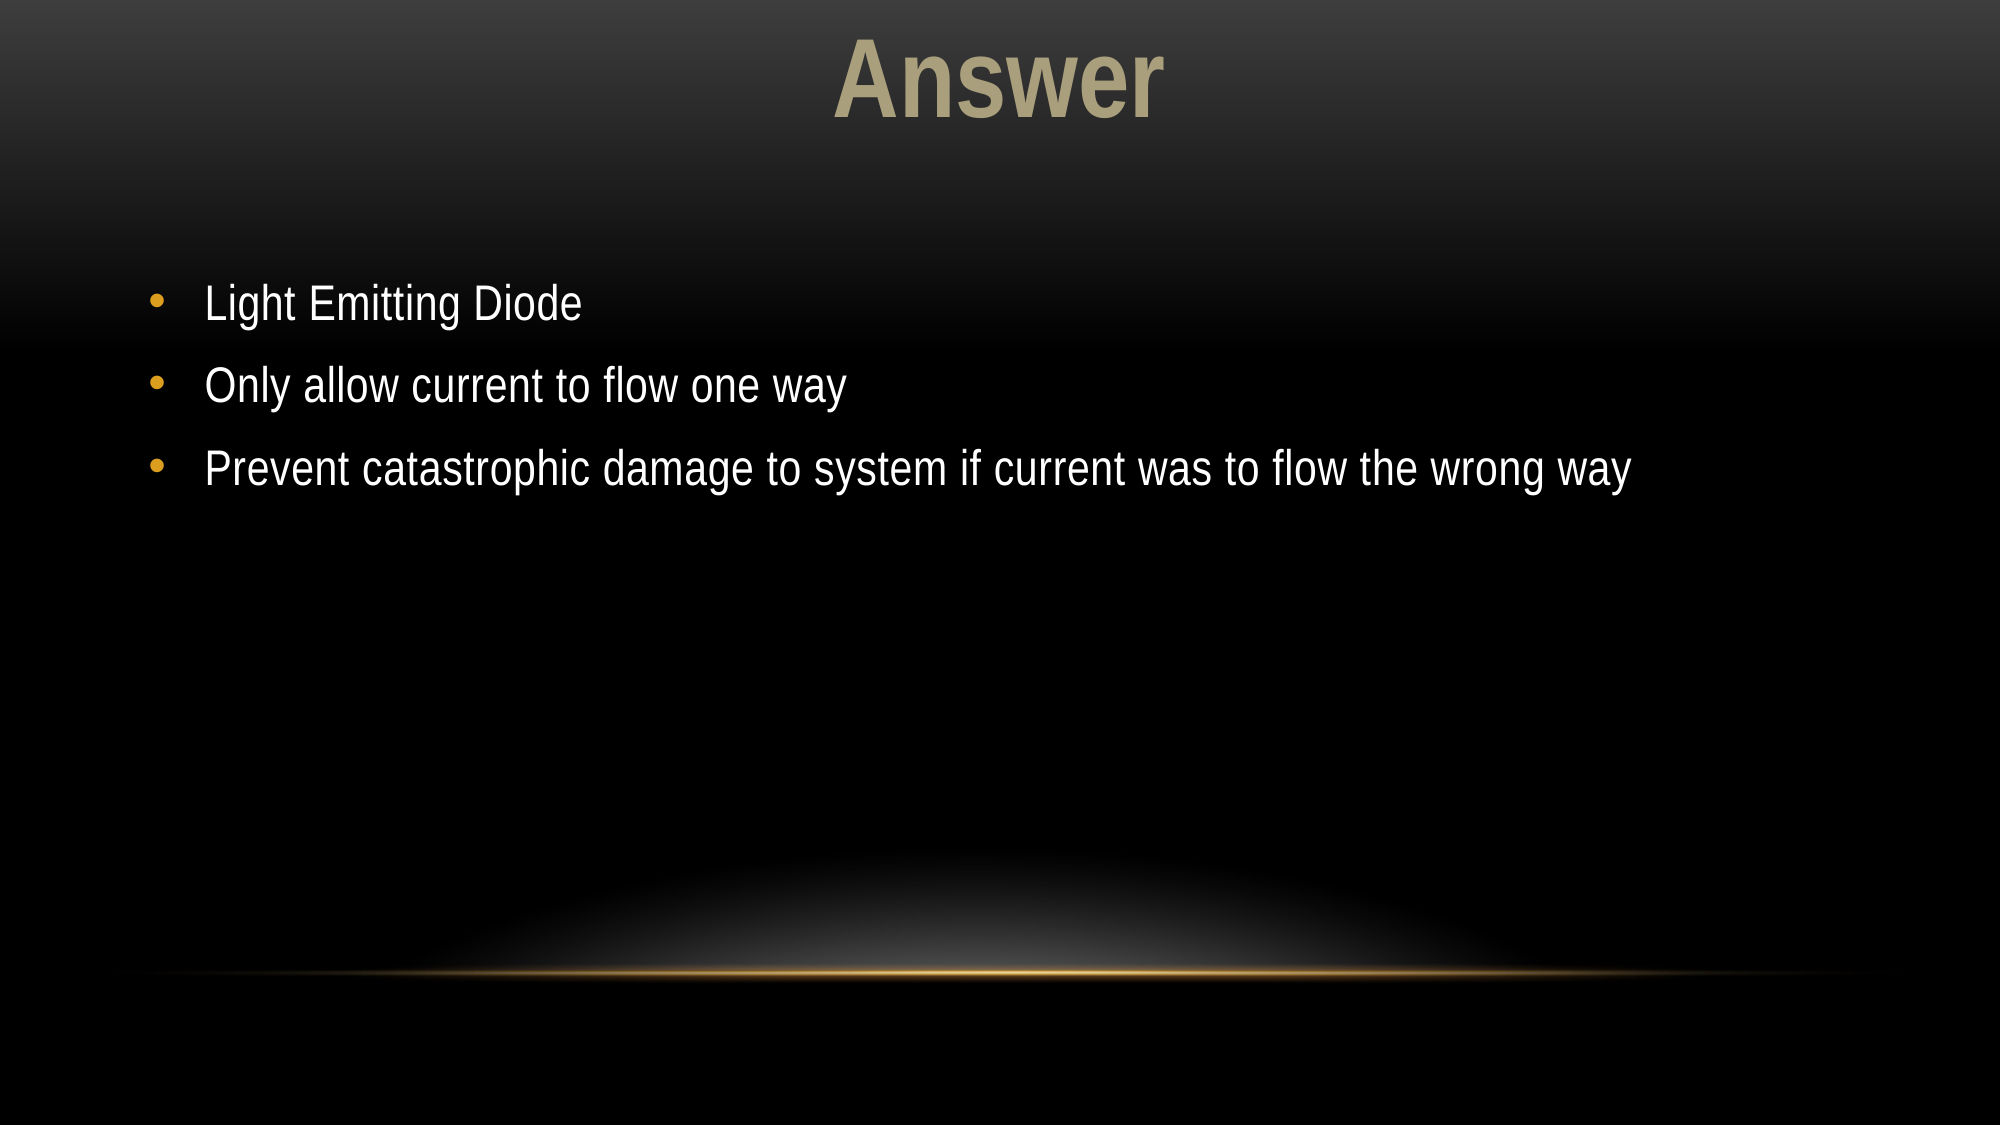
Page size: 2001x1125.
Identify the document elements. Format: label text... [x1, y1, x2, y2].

text_box Answer [284, 0, 1714, 148]
list Light Emitting Diode Only allow current to flow one way Prevent catastrophic damage to system if current was to flow the wrong way [133, 262, 1867, 938]
picture [0, 0, 2000, 1125]
